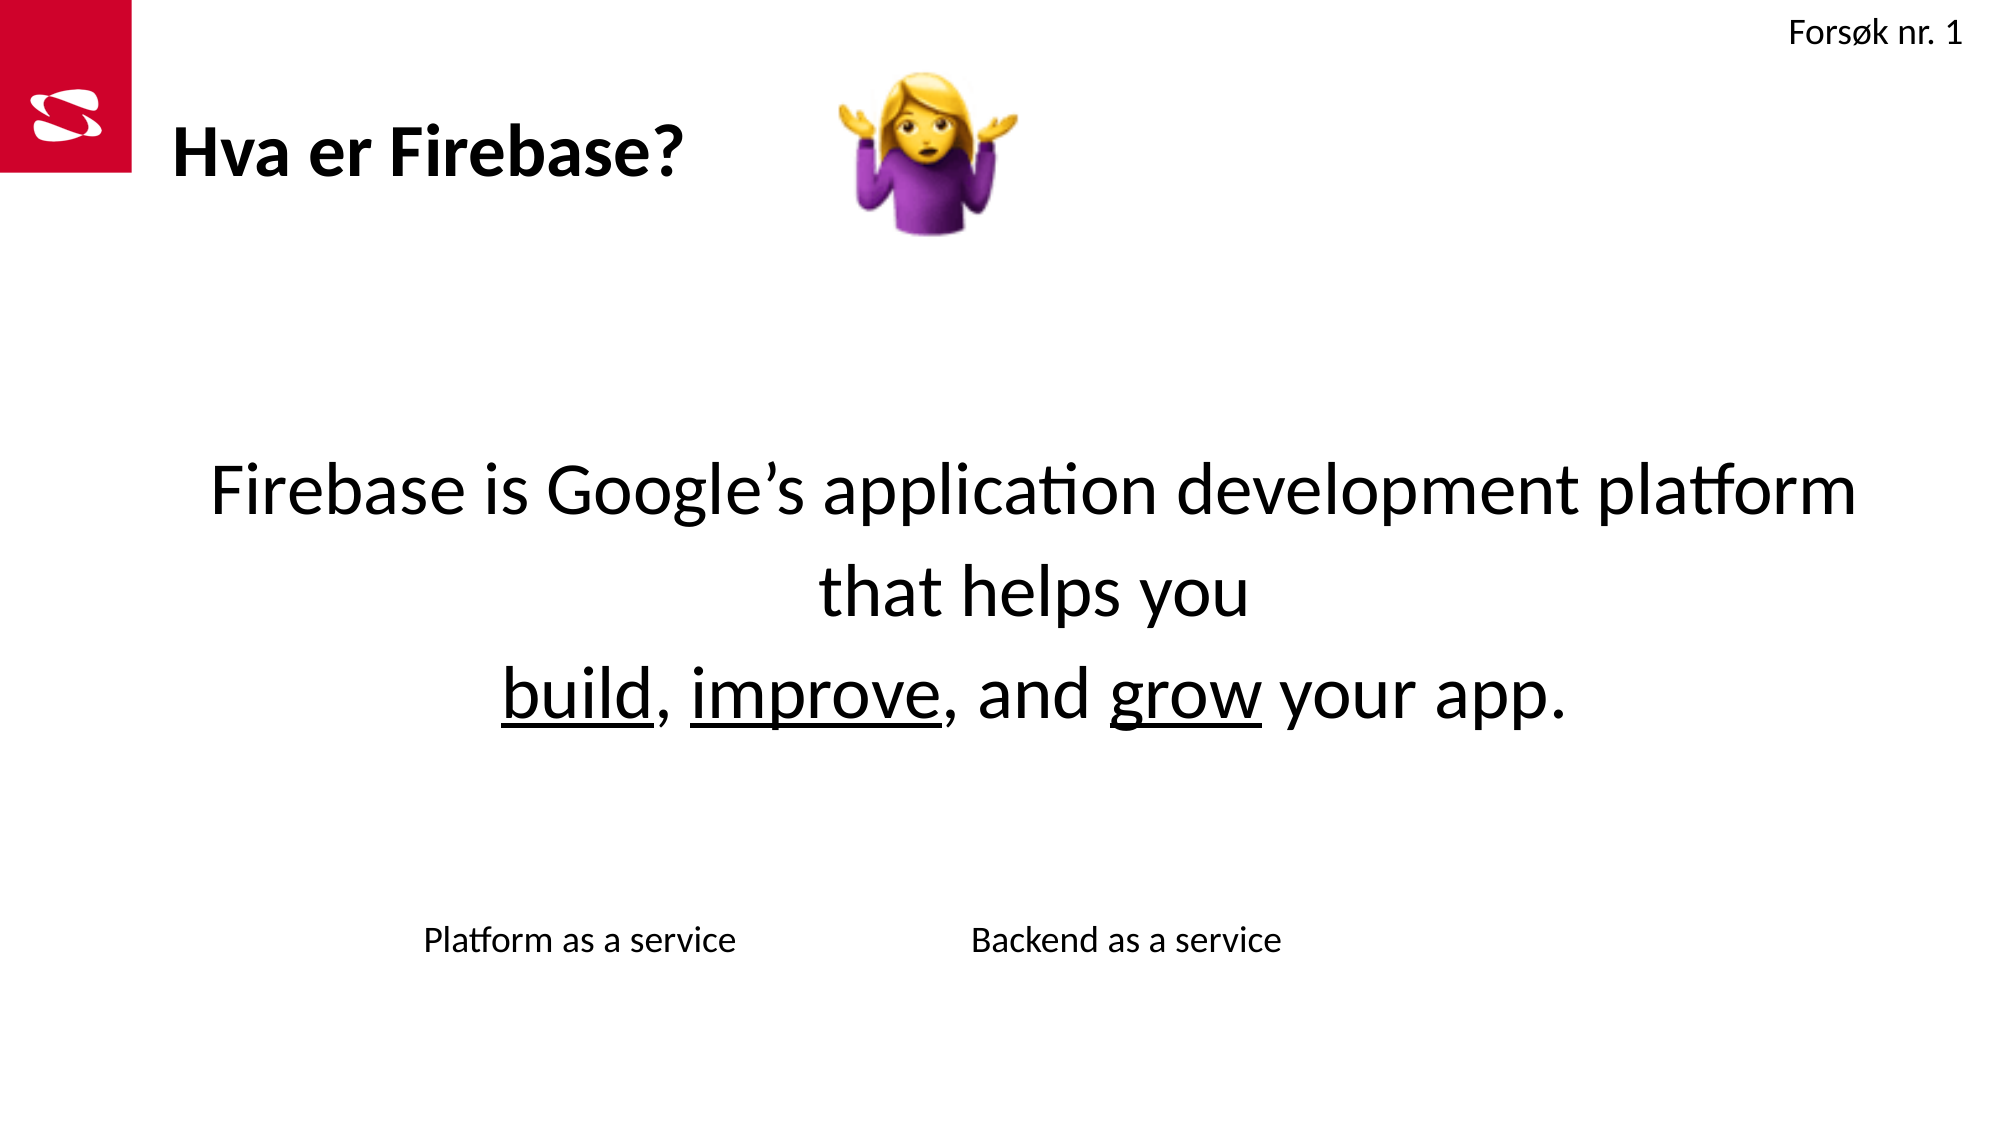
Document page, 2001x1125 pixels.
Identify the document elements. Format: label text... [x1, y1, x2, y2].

text_box Backend as a service [956, 907, 1325, 968]
text_box Forsøk nr. 1 [1773, 0, 2000, 60]
title Hva er Firebase? [157, 0, 1844, 200]
text_box Platform as a service [408, 907, 811, 968]
list Firebase is Google’s application development platform that helps you build, improve, and grow your app. [172, 442, 1898, 843]
picture [30, 89, 102, 142]
picture [768, 57, 1110, 257]
